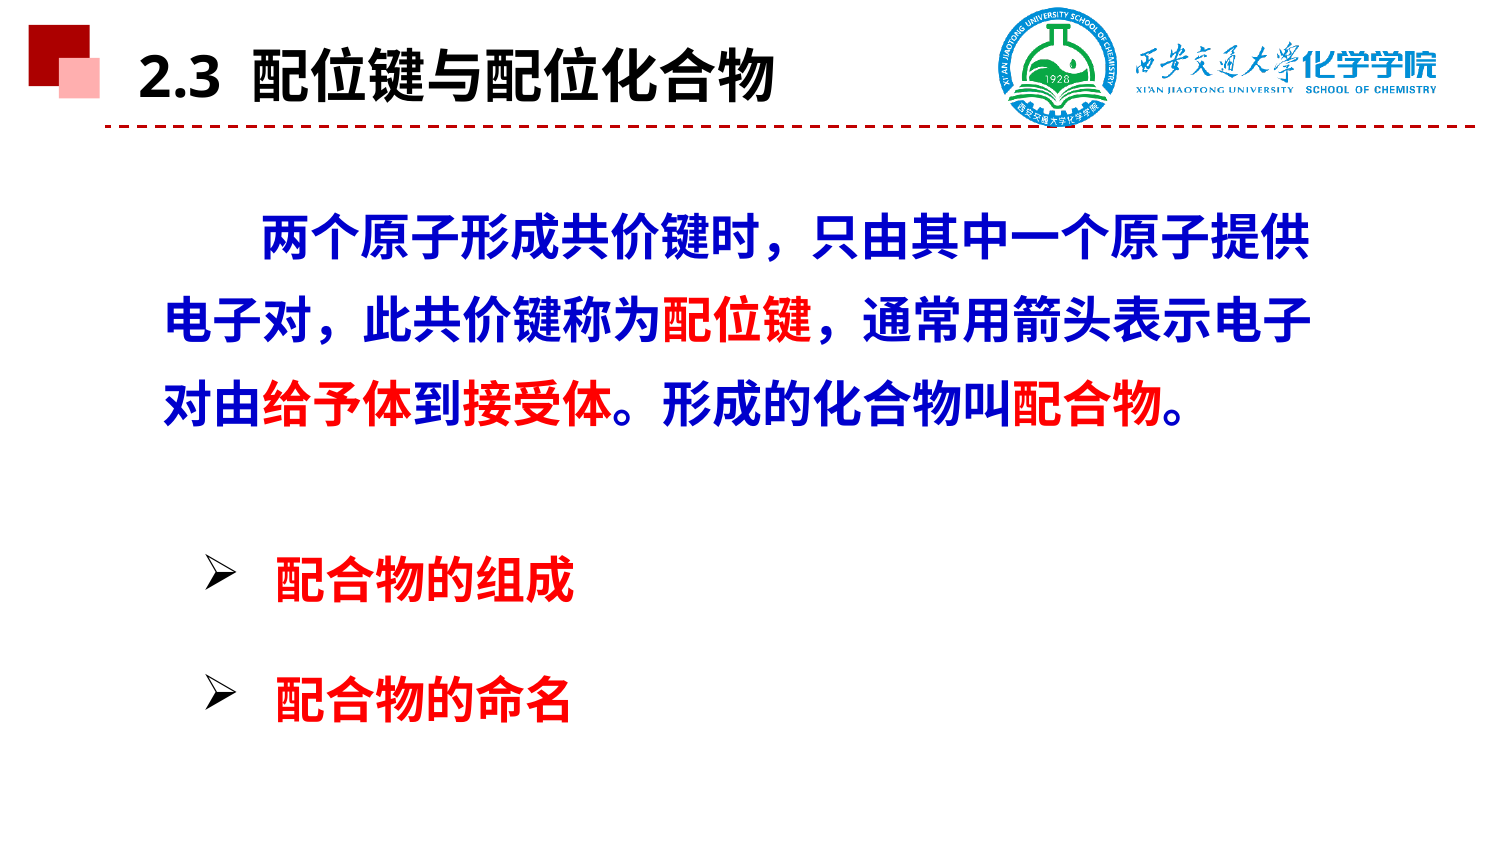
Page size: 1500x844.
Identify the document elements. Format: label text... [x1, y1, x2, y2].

text_box 配合物的组成 配合物的命名 [186, 480, 937, 736]
text_box 2.3 配位键与配位化合物 [123, 32, 937, 117]
picture [998, 7, 1436, 127]
picture [998, 7, 1049, 57]
text_box 两个原子形成共价键时，只由其中一个原子提供电子对，此共价键称为配位键，通常用箭头表示电子对由给予体到接受体。形成的化合物叫配合物。 [120, 173, 1373, 481]
